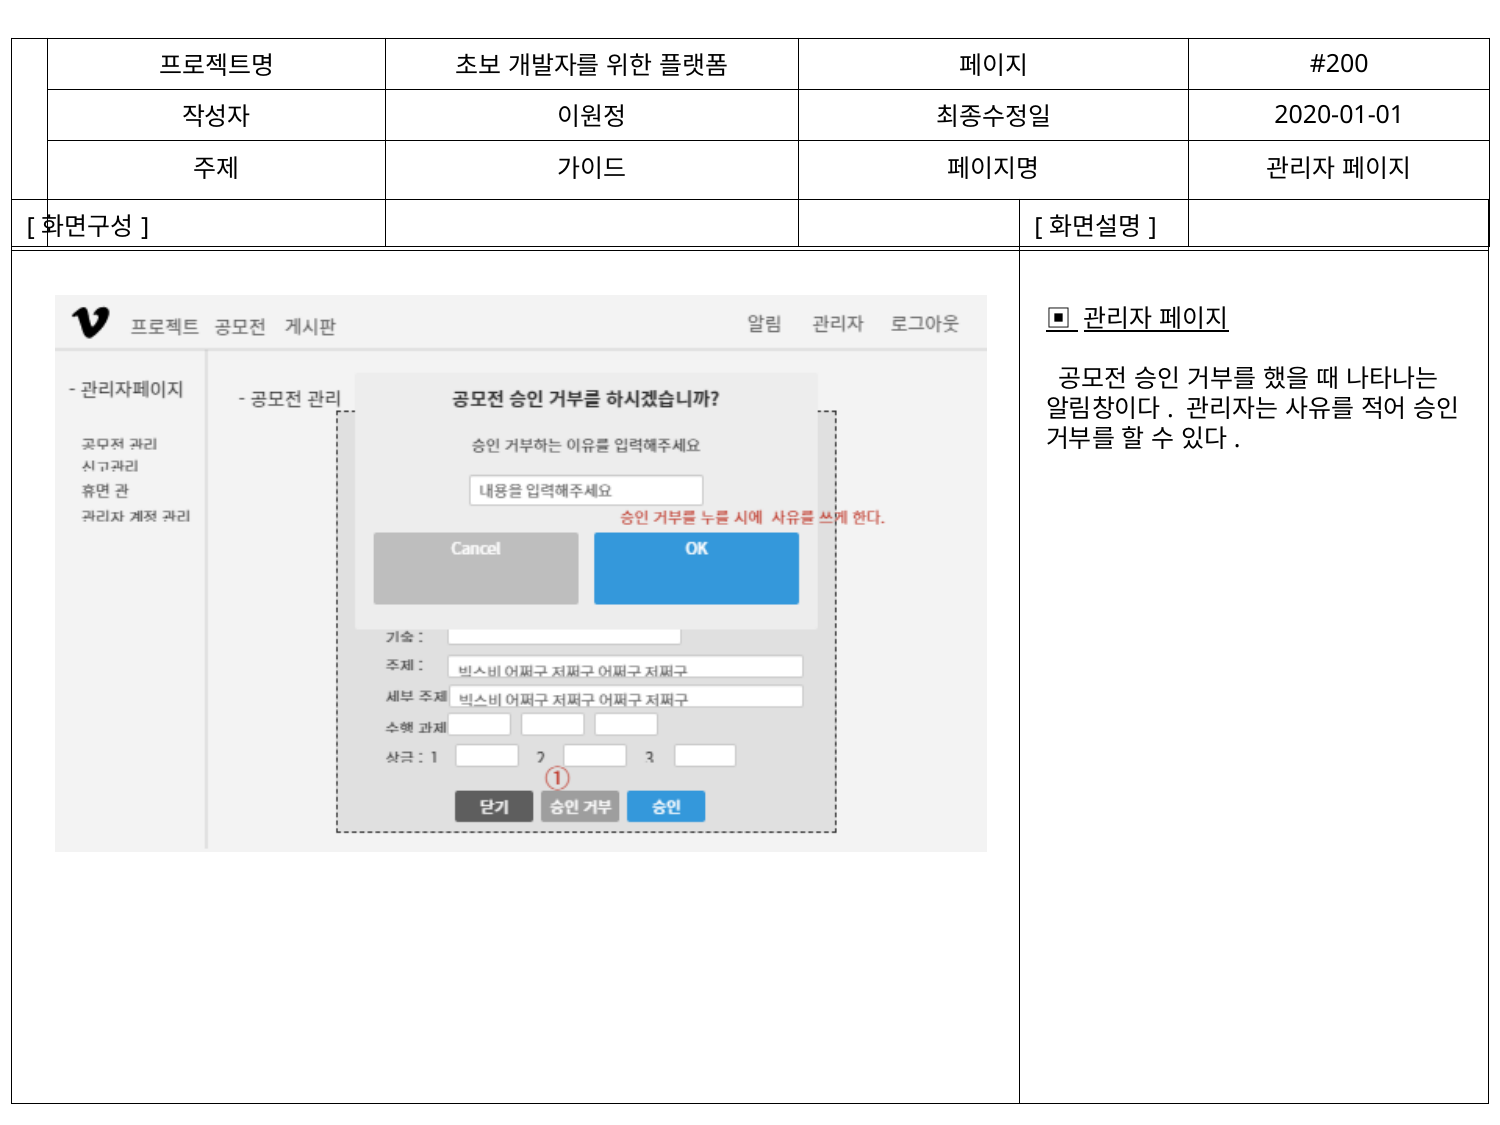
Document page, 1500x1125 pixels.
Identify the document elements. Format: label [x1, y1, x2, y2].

picture [54, 295, 987, 852]
table_header [12, 200, 1019, 250]
table_cell [1020, 251, 1488, 1103]
table_cell [386, 141, 798, 199]
table_header [386, 39, 798, 89]
table_cell [48, 141, 385, 199]
table_header [48, 39, 385, 89]
table_header [12, 39, 47, 199]
table_cell [12, 251, 1019, 1103]
table_header [1189, 39, 1489, 89]
text_box [1031, 295, 1477, 460]
table_cell [799, 141, 1188, 199]
table_cell [48, 90, 385, 140]
table_header [799, 39, 1188, 89]
table_cell [386, 90, 798, 140]
table_cell [1189, 90, 1489, 140]
table_cell [799, 90, 1188, 140]
table_cell [1189, 141, 1489, 199]
table_header [1020, 200, 1488, 250]
